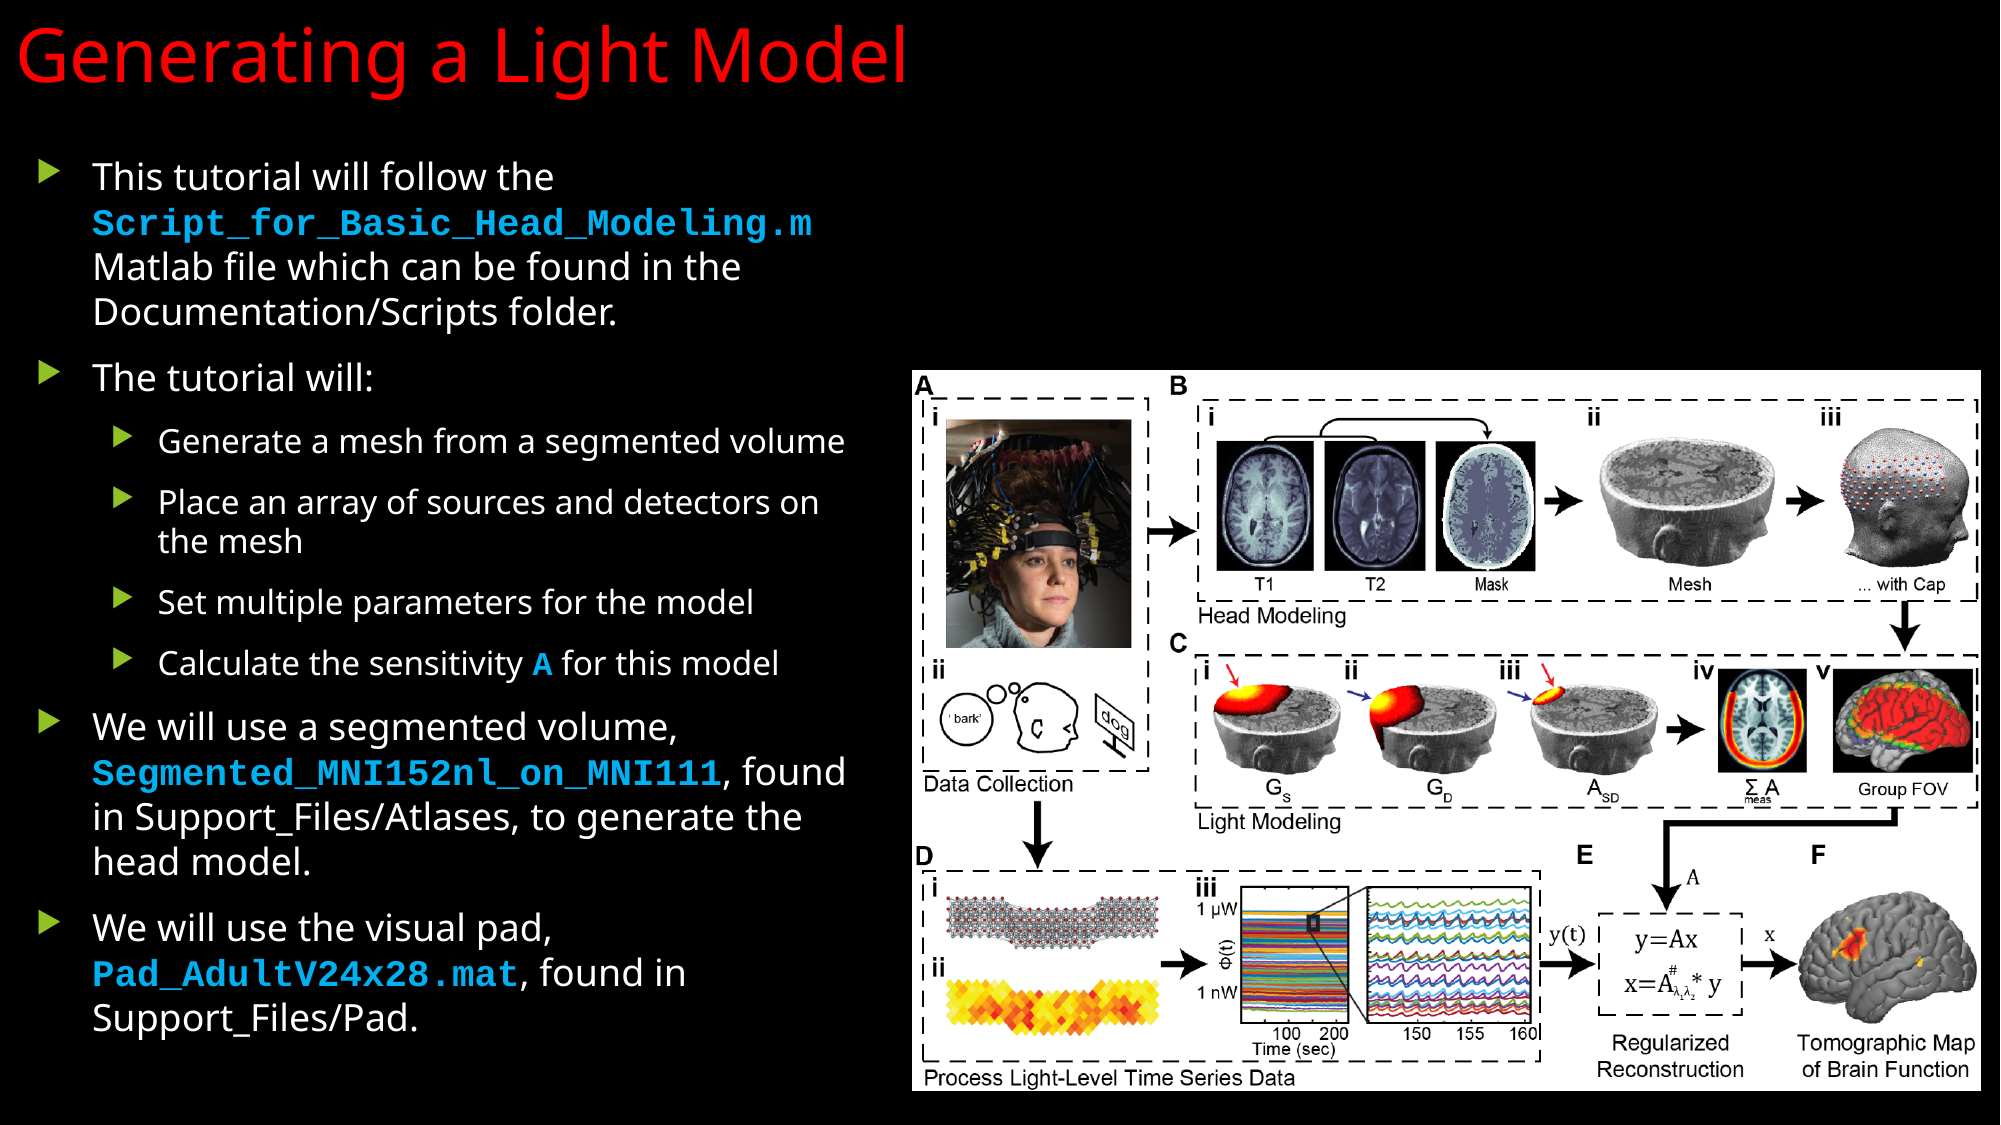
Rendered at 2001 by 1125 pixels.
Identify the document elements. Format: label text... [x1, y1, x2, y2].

title Generating a Light Model [0, 0, 1411, 134]
text_box This tutorial will follow the Script_for_Basic_Head_Modeling.m Matlab file which can be found in the Documentation/Scripts folder. The tutorial will: Generate a mesh from a segmented volume Place an array of sources and detectors on the mesh Set multiple parameters for the model Calculate the sensitivity A for this model We will use a segmented volume, Segmented_MNI152nl_on_MNI111, found in Support_Files/Atlases, to generate the head model. We will use the visual pad, Pad_AdultV24x28.mat, found in Support_Files/Pad. [20, 145, 879, 1113]
picture [912, 370, 1982, 1092]
